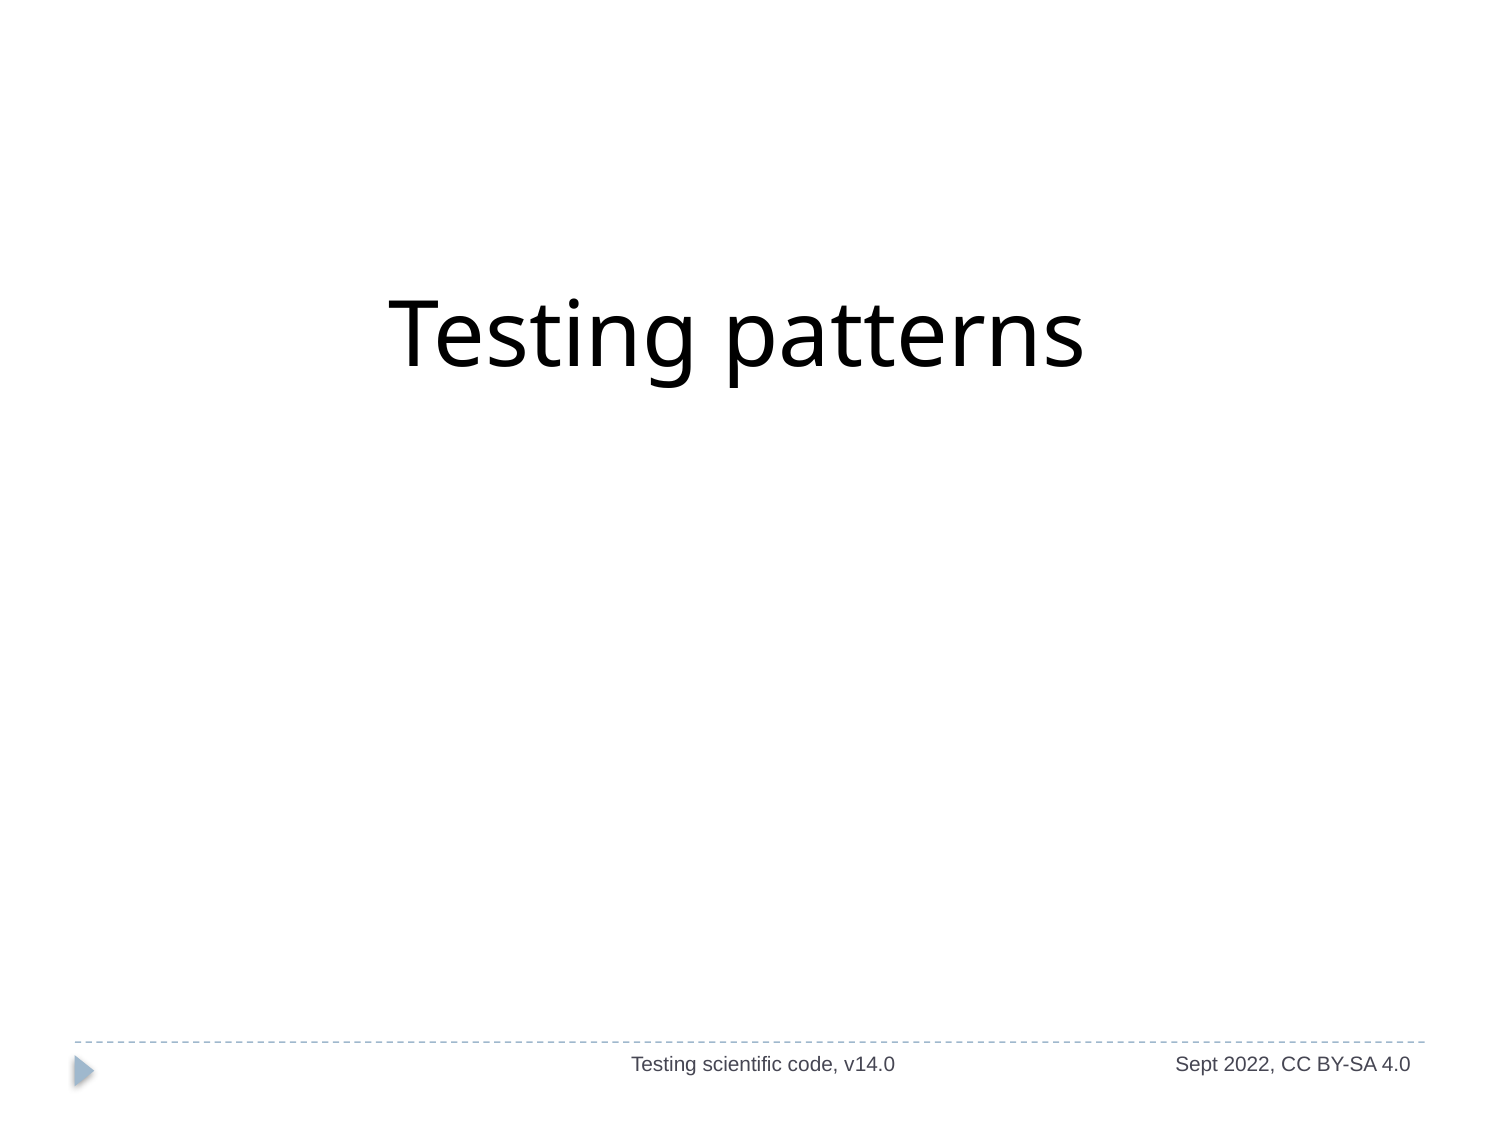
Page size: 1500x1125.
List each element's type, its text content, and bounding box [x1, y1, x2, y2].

text_box Testing patterns [64, 267, 1412, 392]
footer Testing scientific code, v14.0 [475, 1042, 1051, 1103]
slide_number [1051, 1042, 1426, 1103]
